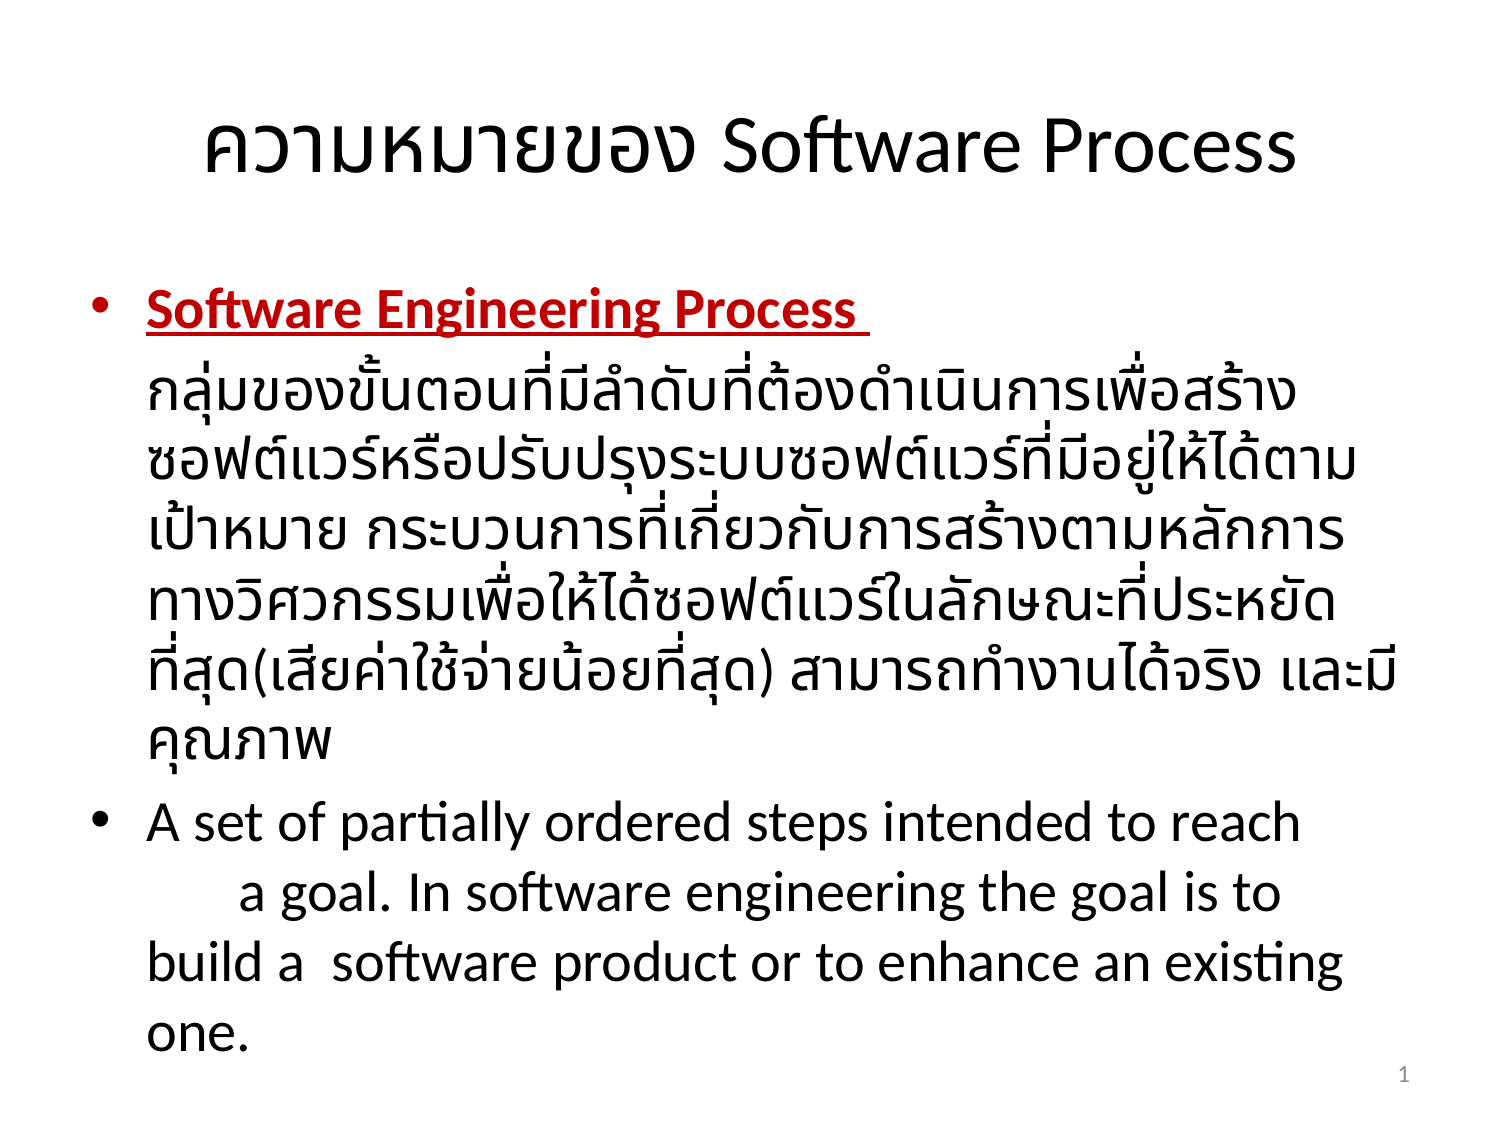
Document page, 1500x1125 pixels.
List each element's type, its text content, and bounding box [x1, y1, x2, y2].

list Software Engineering Process กลุ่มของขั้นตอนที่มีลำดับที่ต้องดำเนินการเพื่อสร้างซอฟต์แวร์หรือปรับปรุงระบบซอฟต์แวร์ที่มีอยู่ให้ได้ตามเป้าหมาย กระบวนการที่เกี่ยวกับการสร้างตามหลักการทางวิศวกรรมเพื่อให้ได้ซอฟต์แวร์ในลักษณะที่ประหยัดที่สุด(เสียค่าใช้จ่ายน้อยที่สุด) สามารถทำงานได้จริง และมีคุณภาพ A set of partially ordered steps intended to reach a goal. In software engineering the goal is to build a software product or to enhance an existing one. [75, 262, 1425, 1005]
slide_number 1 [1074, 1042, 1425, 1103]
title ความหมายของ Software Process [75, 45, 1425, 233]
